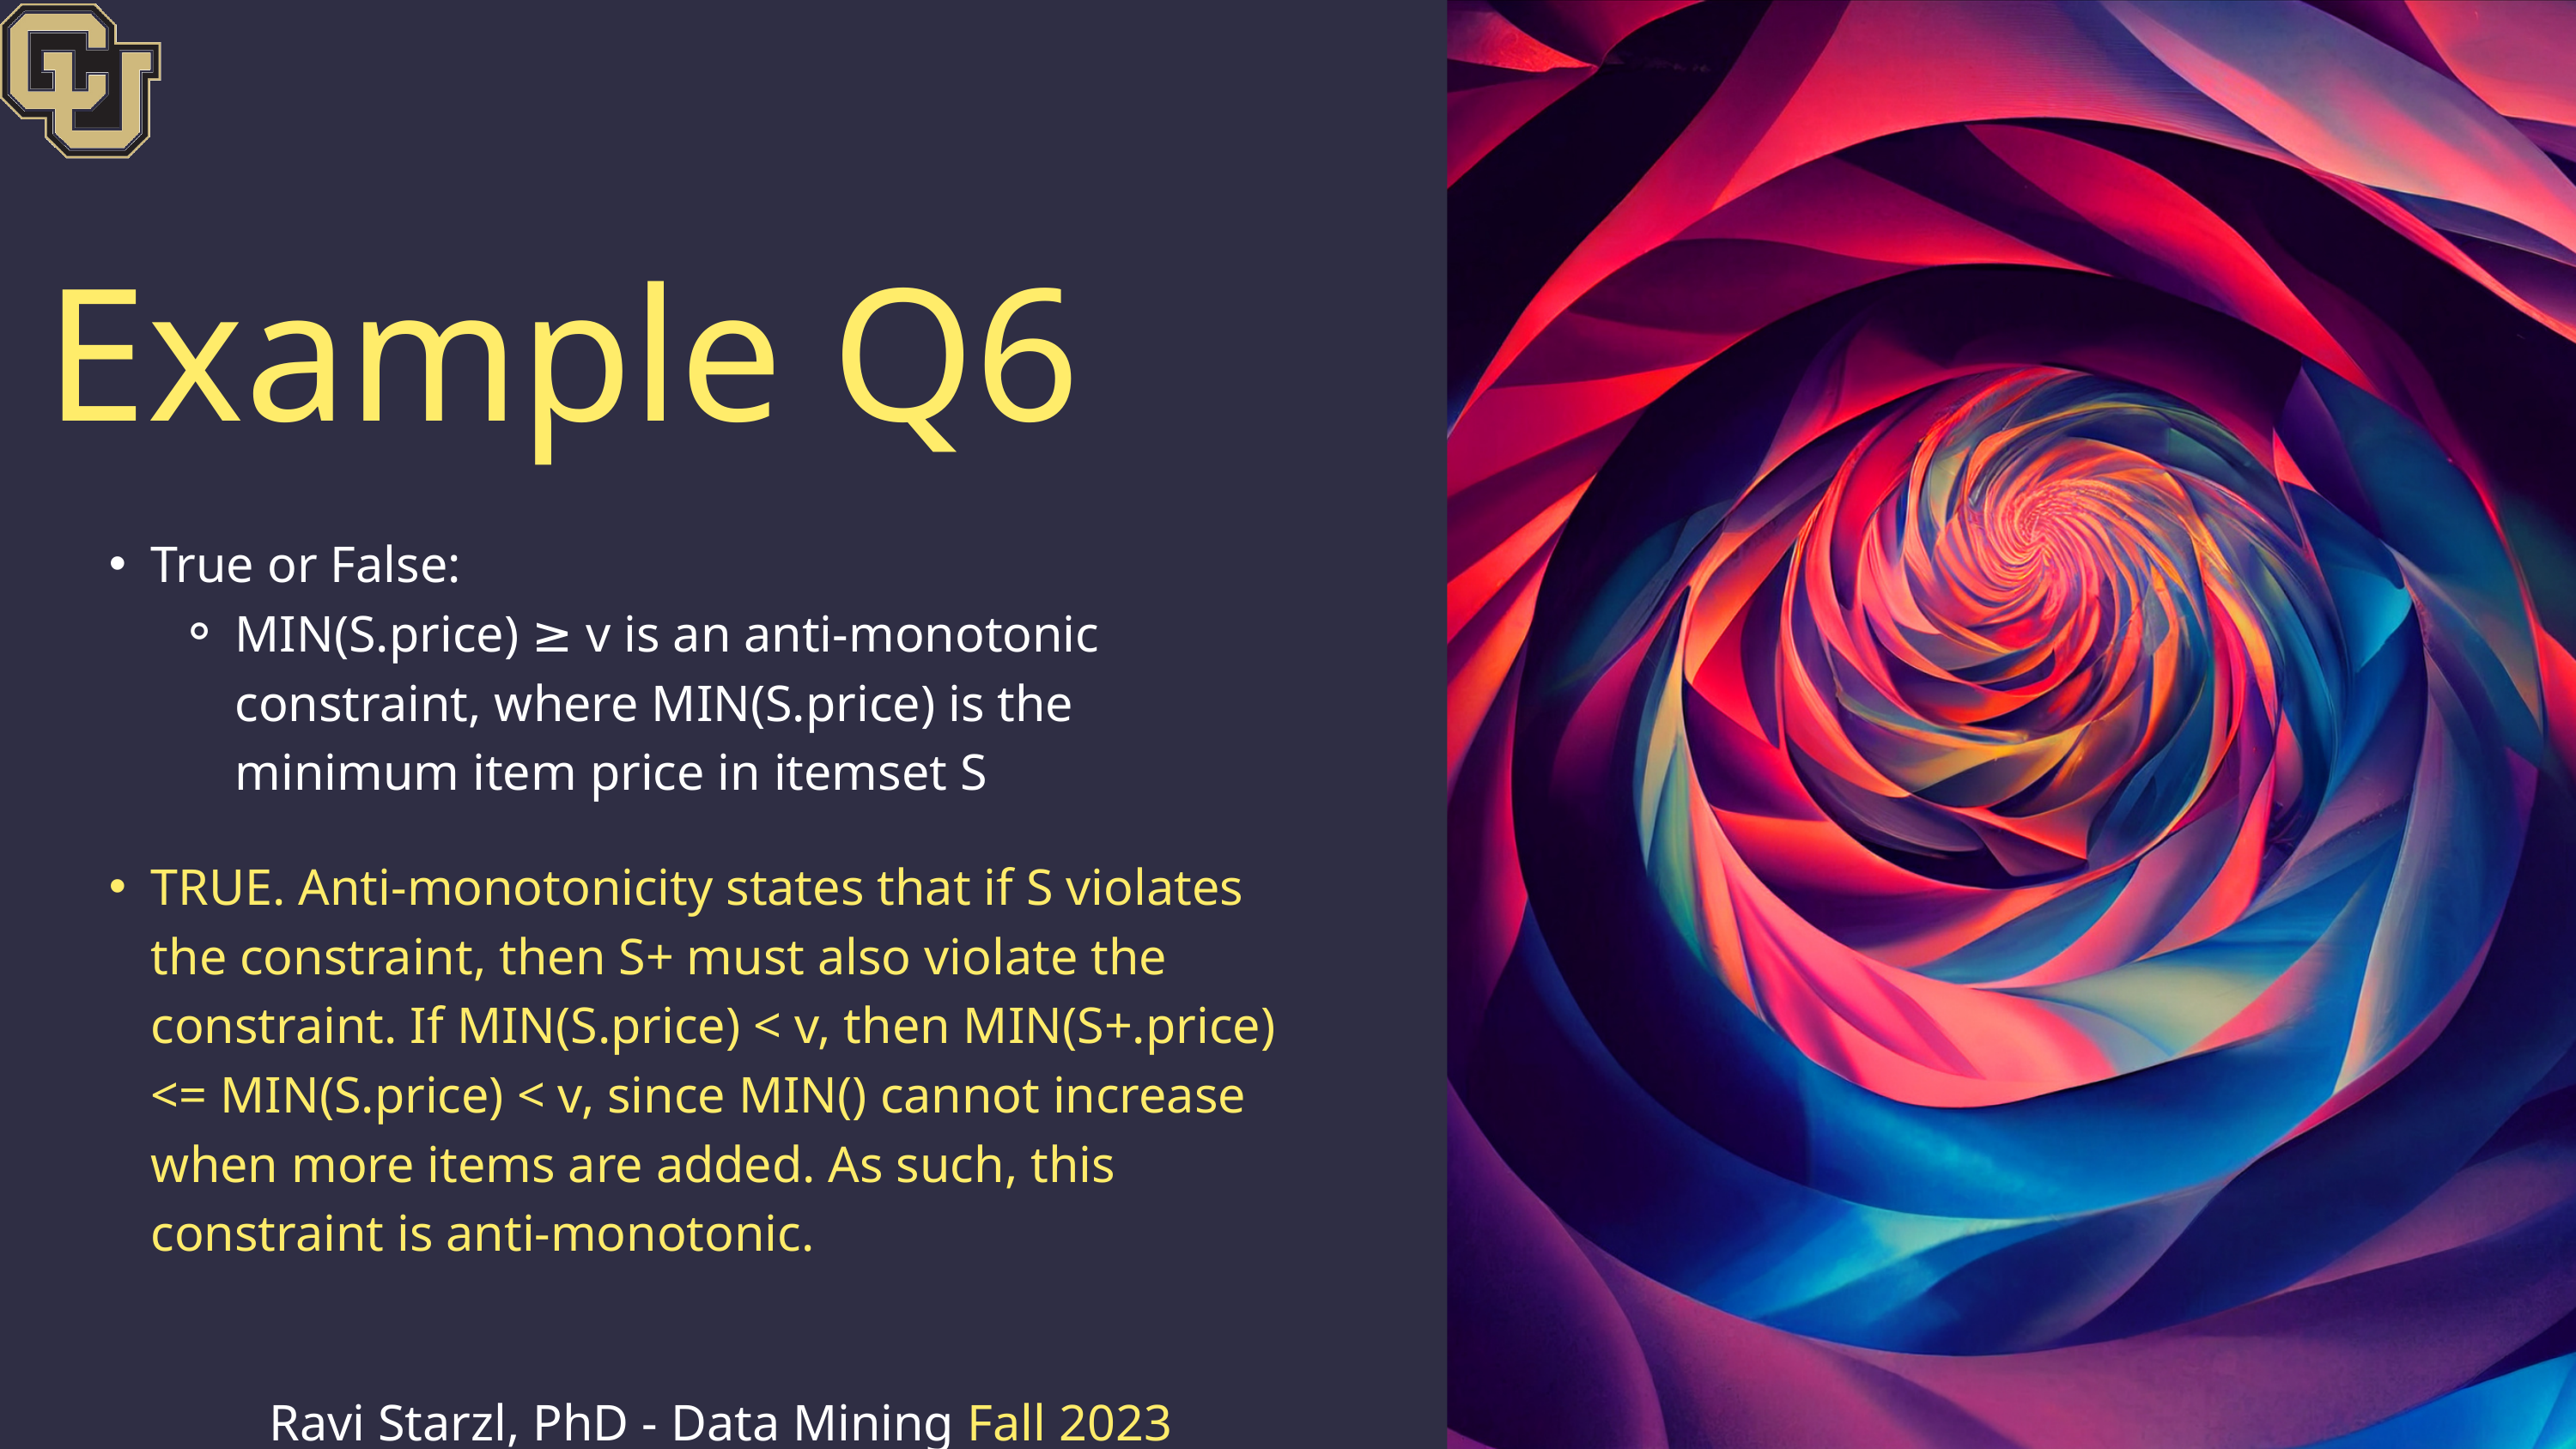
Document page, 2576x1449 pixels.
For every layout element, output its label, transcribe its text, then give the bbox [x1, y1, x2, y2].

text_box Example Q6 [45, 292, 1288, 458]
text_box True or False: MIN(S.price) ≥ v is an anti-monotonic constraint, where MIN(S.price) is the minimum item price in itemset S [66, 523, 1289, 801]
text_box Ravi Starzl, PhD - Data Mining Fall 2023 [248, 1381, 1193, 1449]
text_box [0, 0, 171, 164]
text_box TRUE. Anti-monotonicity states that if S violates the constraint, then S+ must also violate the constraint. If MIN(S.price) < v, then MIN(S+.price) <= MIN(S.price) < v, since MIN() cannot increase when more items are added. As such, this constraint is anti-monotonic. [66, 846, 1289, 1262]
text_box [1447, 0, 2576, 1449]
